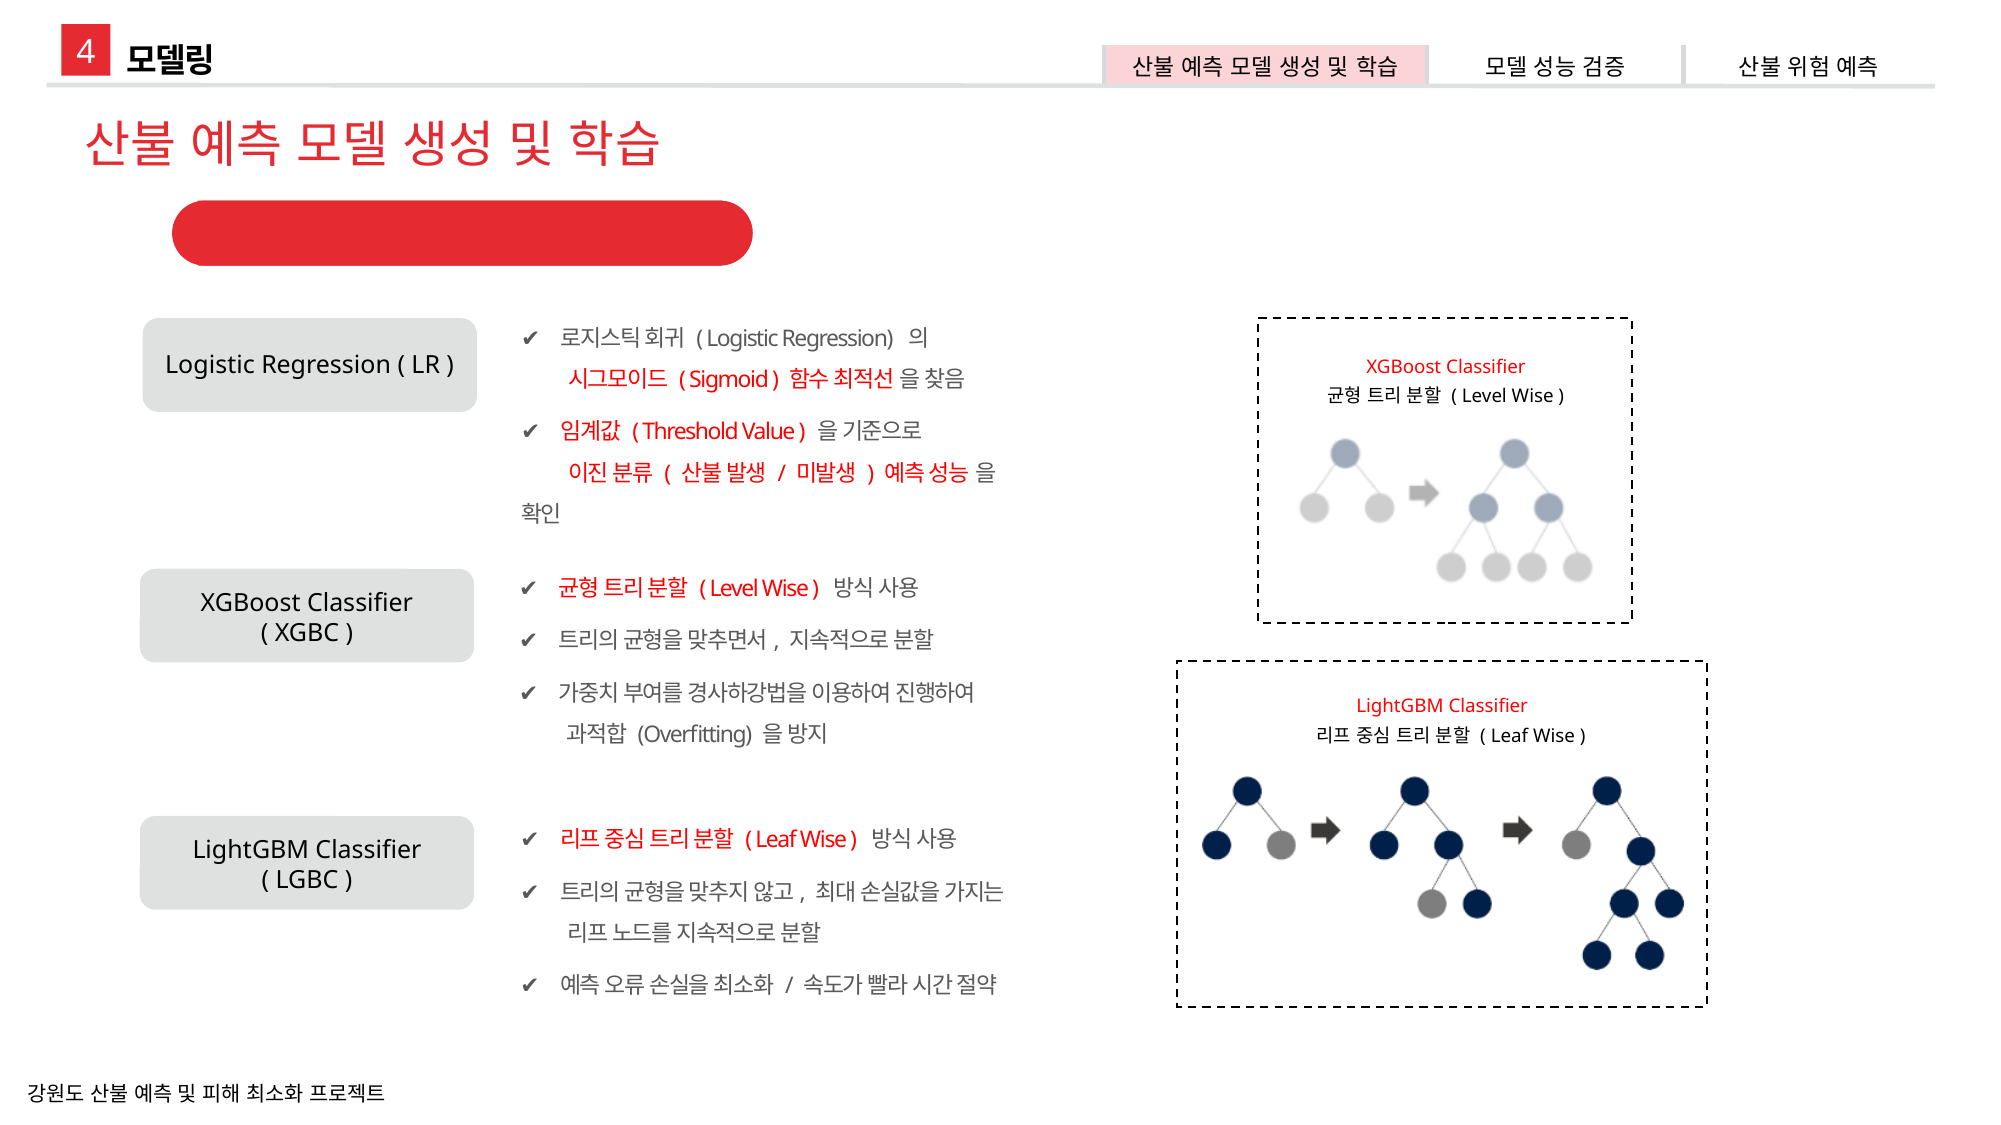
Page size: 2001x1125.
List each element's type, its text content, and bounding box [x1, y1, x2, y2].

table_header 산불 예측 모델 생성 및 학습 [1106, 45, 1425, 83]
table_header 모델 성능 검증 [1429, 45, 1681, 83]
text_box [139, 568, 475, 663]
text_box [1257, 317, 1633, 624]
text_box XGBoost Classifier [1309, 354, 1582, 378]
text_box 강원도 산불 예측 및 피해 최소화 프로젝트 [27, 1081, 386, 1107]
text_box [1176, 660, 1708, 1008]
picture [1279, 417, 1613, 607]
text_box LightGBM Classifier [1306, 693, 1578, 716]
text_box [142, 318, 477, 412]
text_box 산불 예측 모델 생성 및 학습 [85, 112, 684, 173]
table_header 산불 위험 예측 [1686, 45, 1935, 83]
text_box ✔ 로지스틱 회귀 ( Logistic Regression) 의 시그모이드 ( Sigmoid ) 함수 최적선 을 찾음 ✔ 임계값 ( Threshold Value ) 을 기준으로 이진 분류 ( 산불 발생 / 미발생 ) 예측 성능 을 확인 [521, 302, 1025, 527]
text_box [61, 24, 216, 79]
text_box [139, 815, 475, 910]
text_box ✔ 리프 중심 트리 분할 ( Leaf Wise ) 방식 사용 ✔ 트리의 균형을 맞추지 않고, 최대 손실값을 가지는 리프 노드를 지속적으로 분할 ✔ 예측 오류 손실을 최소화 / 속도가 빨라 시간 절약 [520, 803, 1024, 999]
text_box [172, 200, 753, 266]
picture [1190, 758, 1695, 975]
text_box ✔ 균형 트리 분할 ( Level Wise ) 방식 사용 ✔ 트리의 균형을 맞추면서, 지속적으로 분할 ✔ 가중치 부여를 경사하강법을 이용하여 진행하여 과적합 (Overfitting) 을 방지 [519, 552, 1023, 748]
